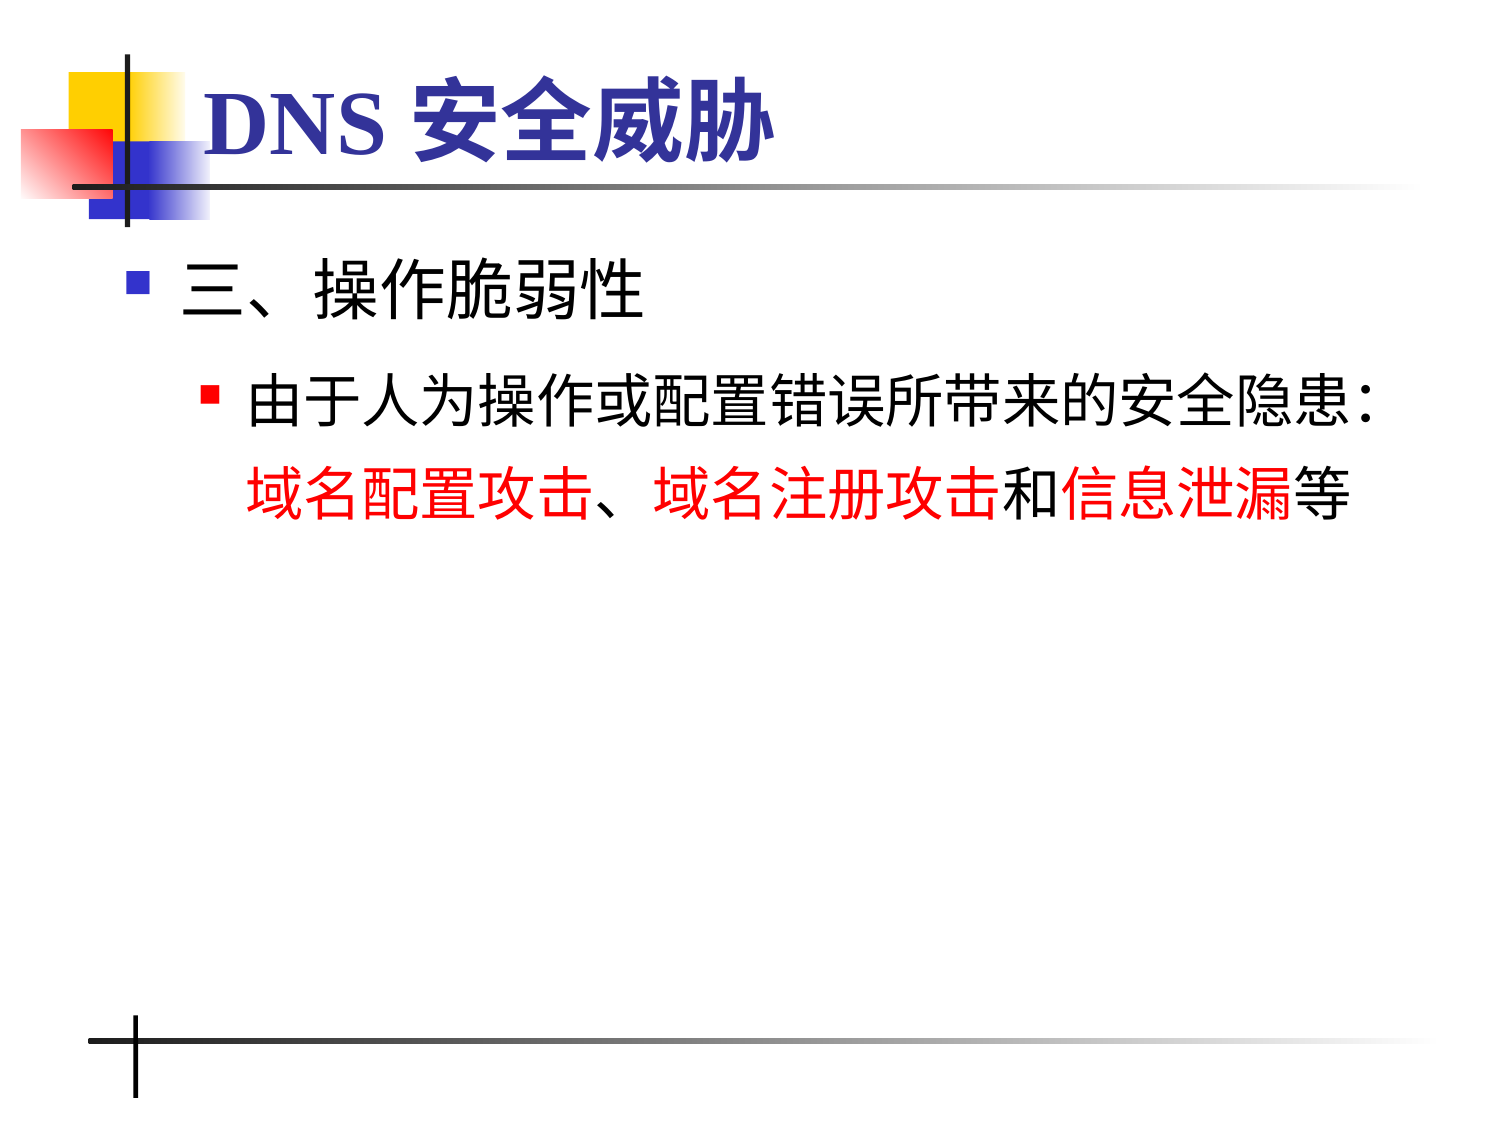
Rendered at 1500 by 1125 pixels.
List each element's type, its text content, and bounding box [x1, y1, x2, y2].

list 三、操作脆弱性 由于人为操作或配置错误所带来的安全隐患：域名配置攻击、域名注册攻击和信息泄漏等 [107, 226, 1435, 903]
title DNS安全威胁 [188, 23, 1468, 181]
